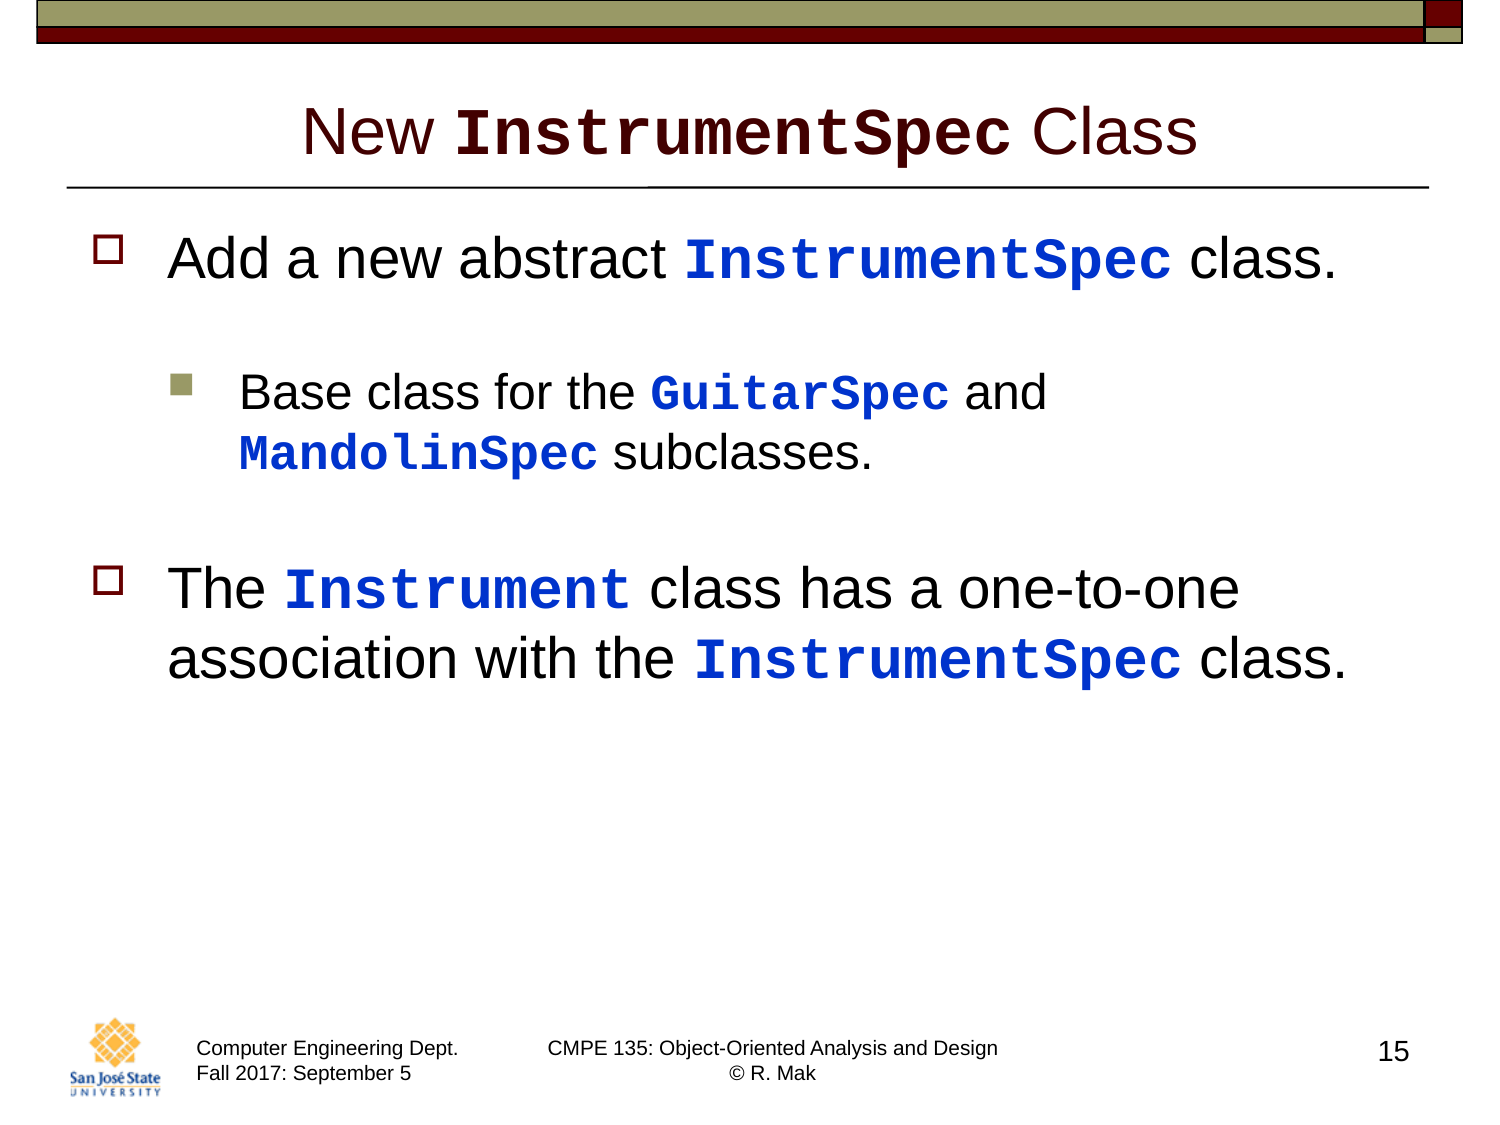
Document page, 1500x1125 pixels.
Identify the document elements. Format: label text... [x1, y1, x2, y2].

list Add a new abstract InstrumentSpec class. Base class for the GuitarSpec and MandolinSpec subclasses. The Instrument class has a one-to-one association with the InstrumentSpec class. [75, 212, 1425, 1006]
picture [60, 1012, 166, 1112]
slide_number 15 [1335, 1025, 1425, 1100]
title New InstrumentSpec Class [75, 67, 1425, 175]
